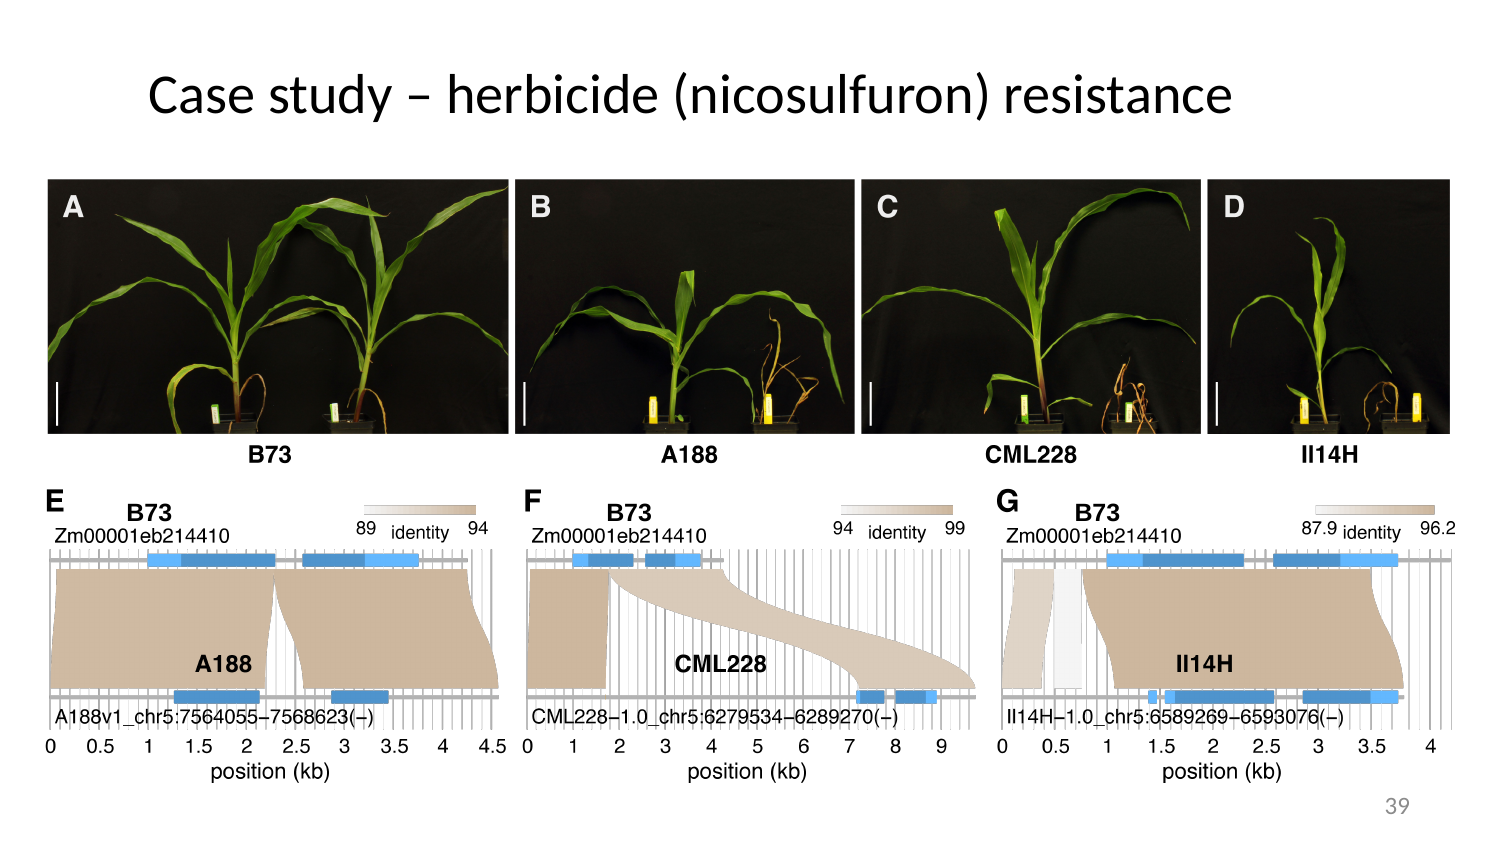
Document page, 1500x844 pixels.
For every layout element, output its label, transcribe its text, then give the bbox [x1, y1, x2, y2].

slide_number 39 [1074, 797, 1425, 827]
title Case study – herbicide (nicosulfuron) resistance [44, 40, 1339, 141]
picture [44, 179, 1456, 790]
